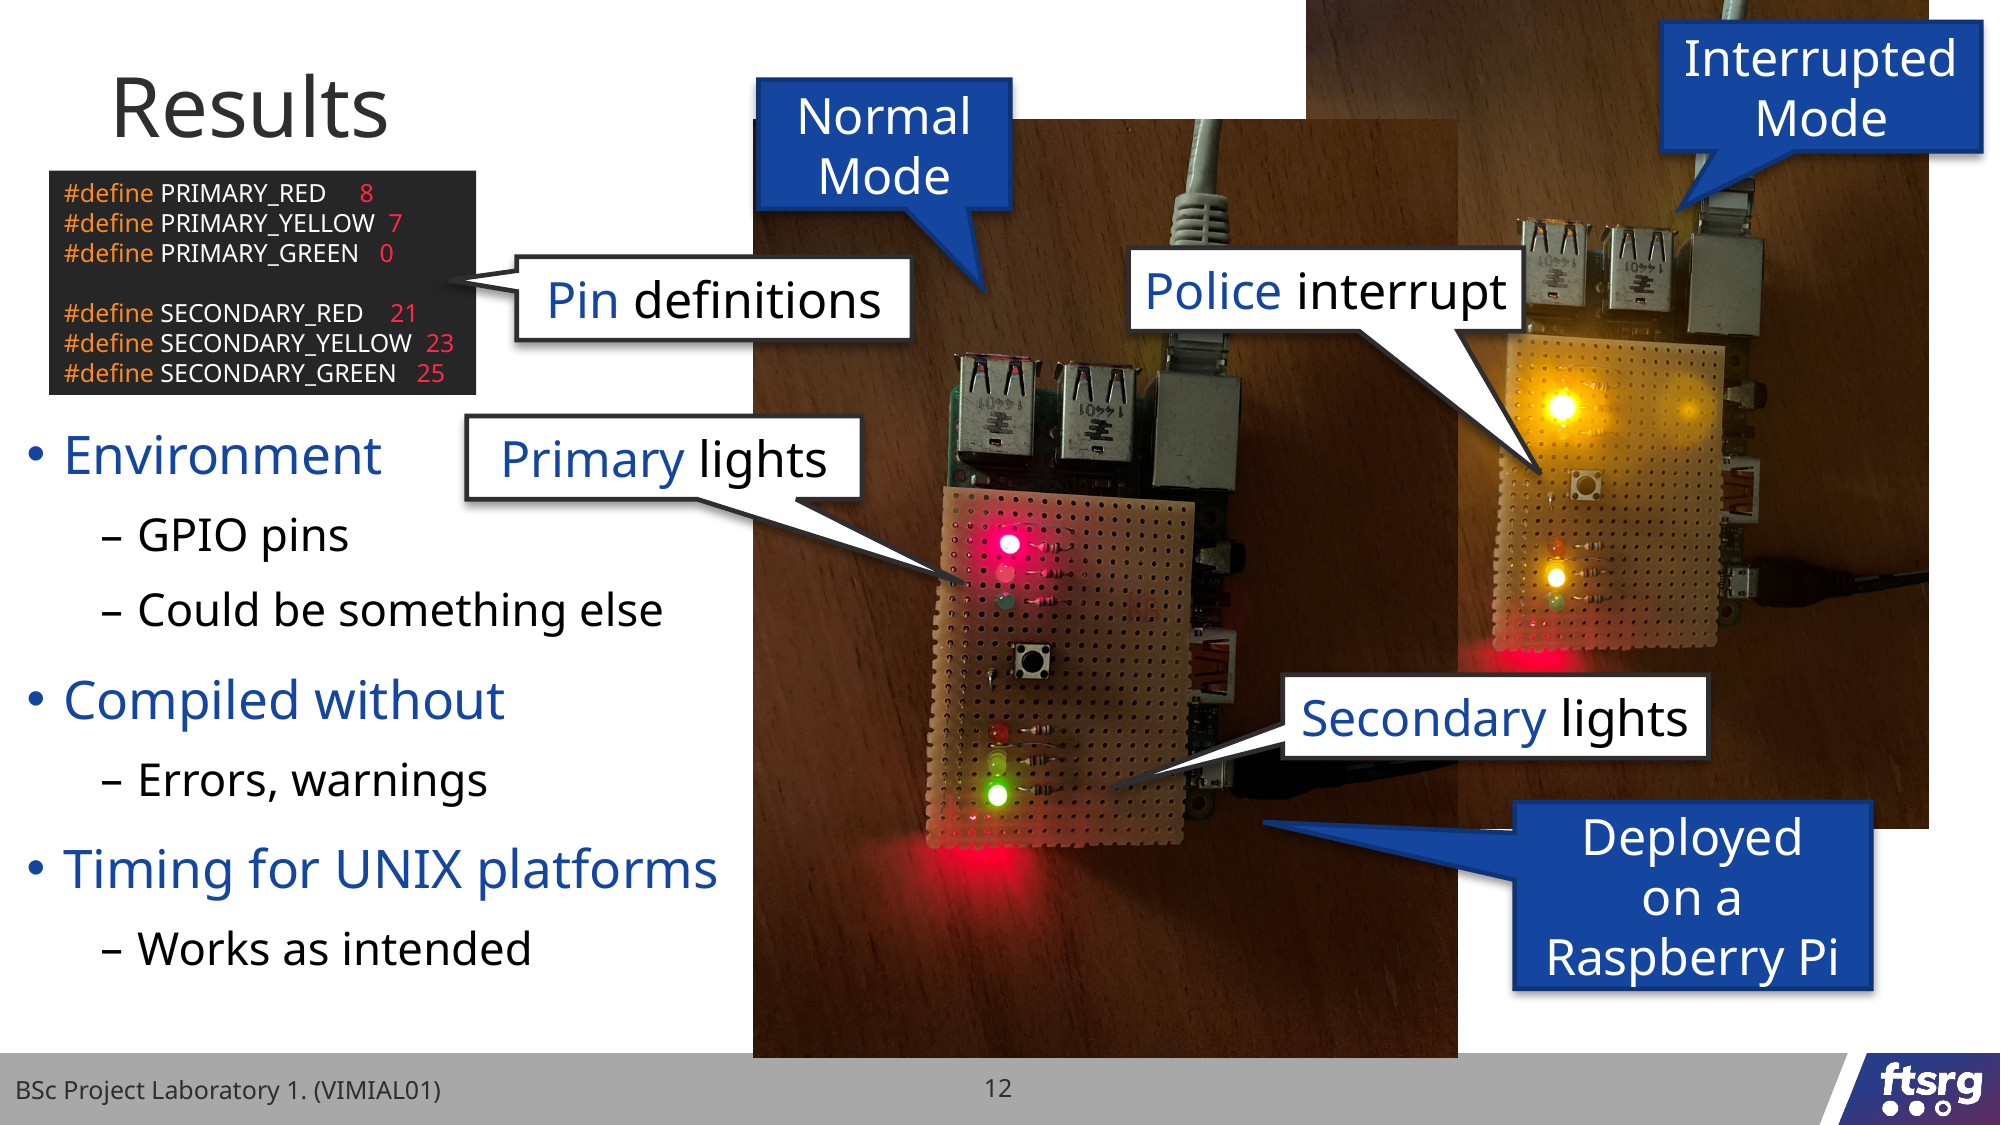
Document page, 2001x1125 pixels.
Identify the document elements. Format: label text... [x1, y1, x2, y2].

picture [753, 119, 1458, 1058]
picture [1876, 1058, 1985, 1121]
footer BSc Project Laboratory 1. (VIMIAL01) [0, 1057, 675, 1121]
title Results [94, 51, 1306, 170]
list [1306, 0, 1929, 829]
text_box Deployed on a Raspberry Pi [1458, 829, 1873, 990]
text_box Primary lights [738, 414, 753, 518]
text_box Normal Mode [757, 78, 1012, 119]
text_box Interrupted Mode [1929, 20, 1983, 153]
text_box Environment GPIO pins Could be something else Compiled without Errors, warnings Timing for UNIX platforms Works as intended [11, 414, 738, 1042]
text_box #define PRIMARY_RED 8 #define PRIMARY_YELLOW 7 #define PRIMARY_GREEN 0 #define SECONDARY_RED 21 #define SECONDARY_YELLOW 23 #define SECONDARY_GREEN 25 [49, 170, 477, 395]
text_box Pin definitions [448, 255, 753, 342]
slide_number 12 [773, 1058, 1224, 1121]
